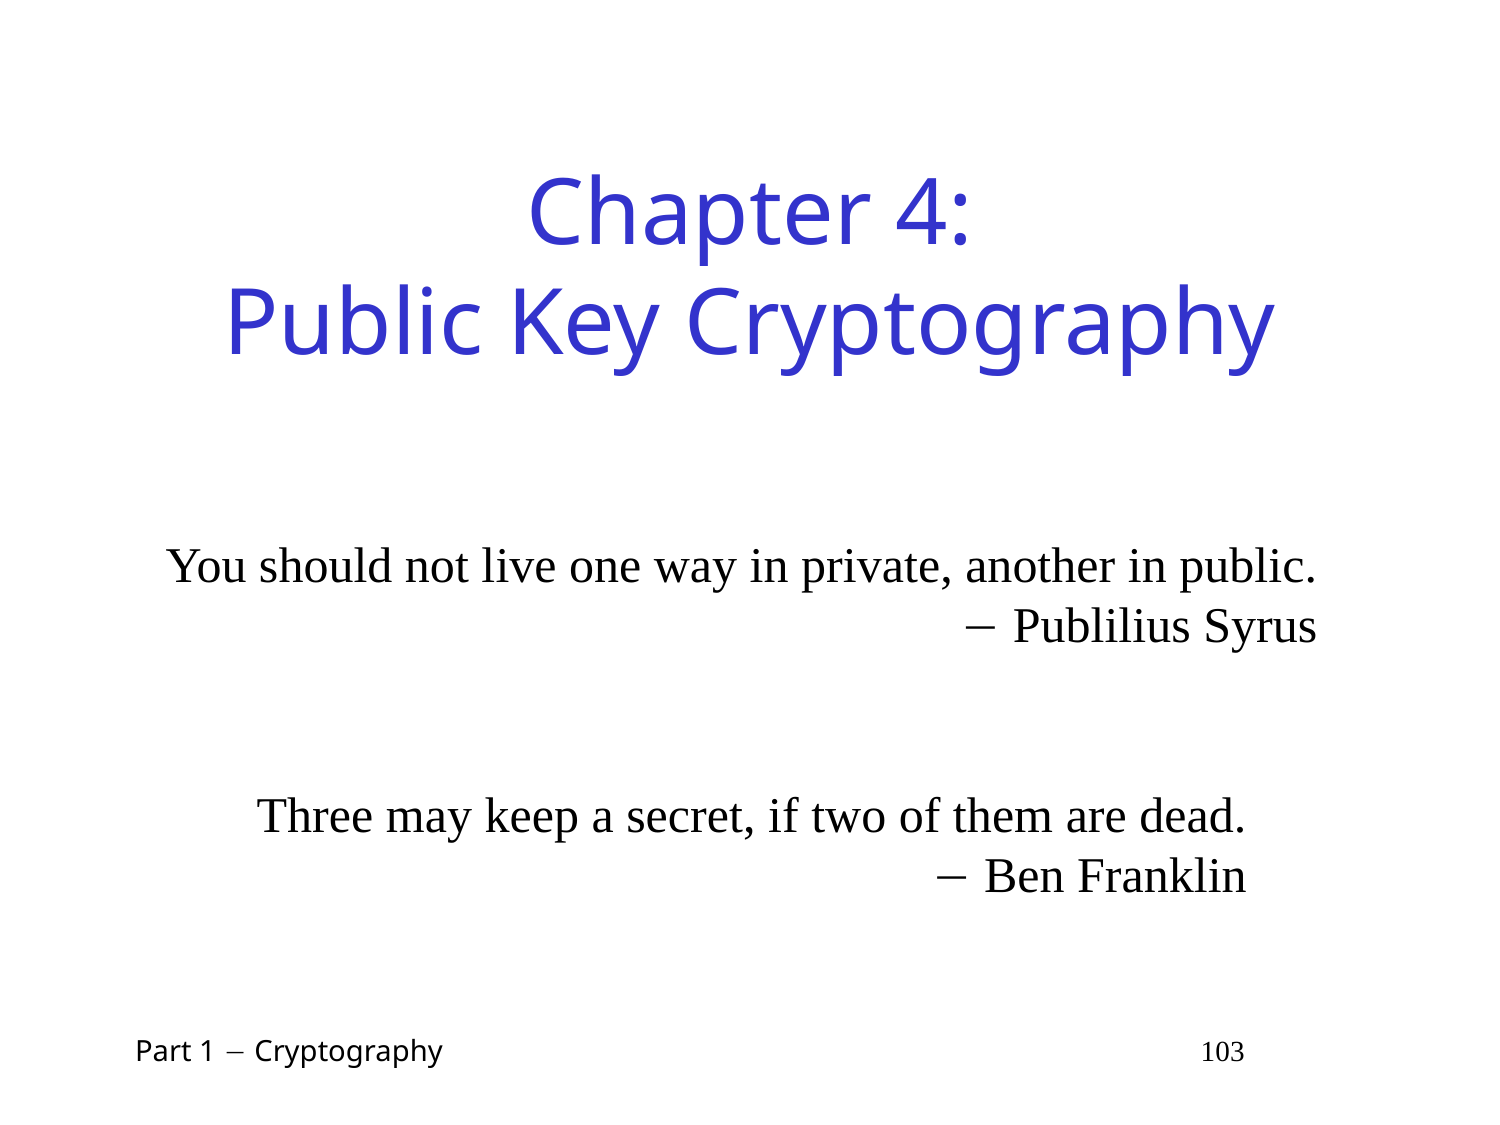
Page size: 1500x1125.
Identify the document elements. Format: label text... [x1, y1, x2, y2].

text_box Three may keep a secret, if two of them are dead.  Ben Franklin [241, 774, 1262, 910]
title Chapter 4: Public Key Cryptography [112, 99, 1388, 426]
footer Part 1  Cryptography 103 [112, 1024, 1401, 1101]
text_box You should not live one way in private, another in public.  Publilius Syrus [150, 524, 1333, 660]
